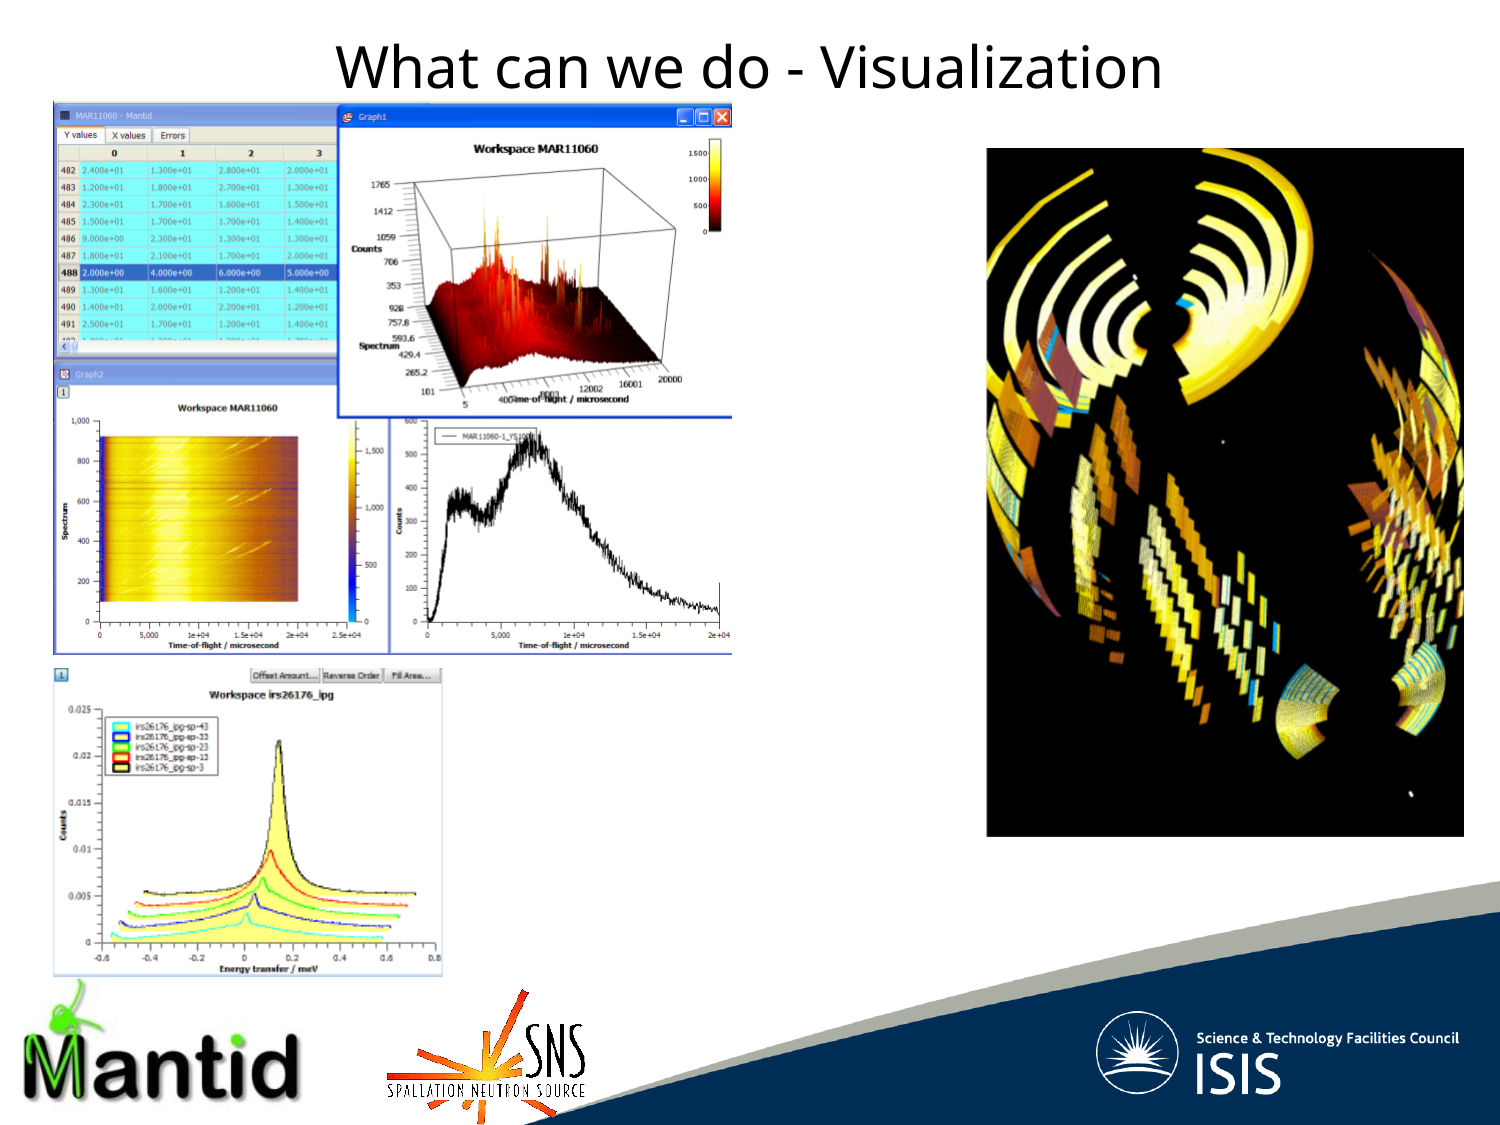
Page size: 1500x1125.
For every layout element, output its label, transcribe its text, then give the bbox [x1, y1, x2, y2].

title What can we do - Visualization [74, 0, 1426, 160]
picture [0, 668, 1500, 1125]
picture [985, 148, 1465, 837]
picture [52, 101, 732, 655]
